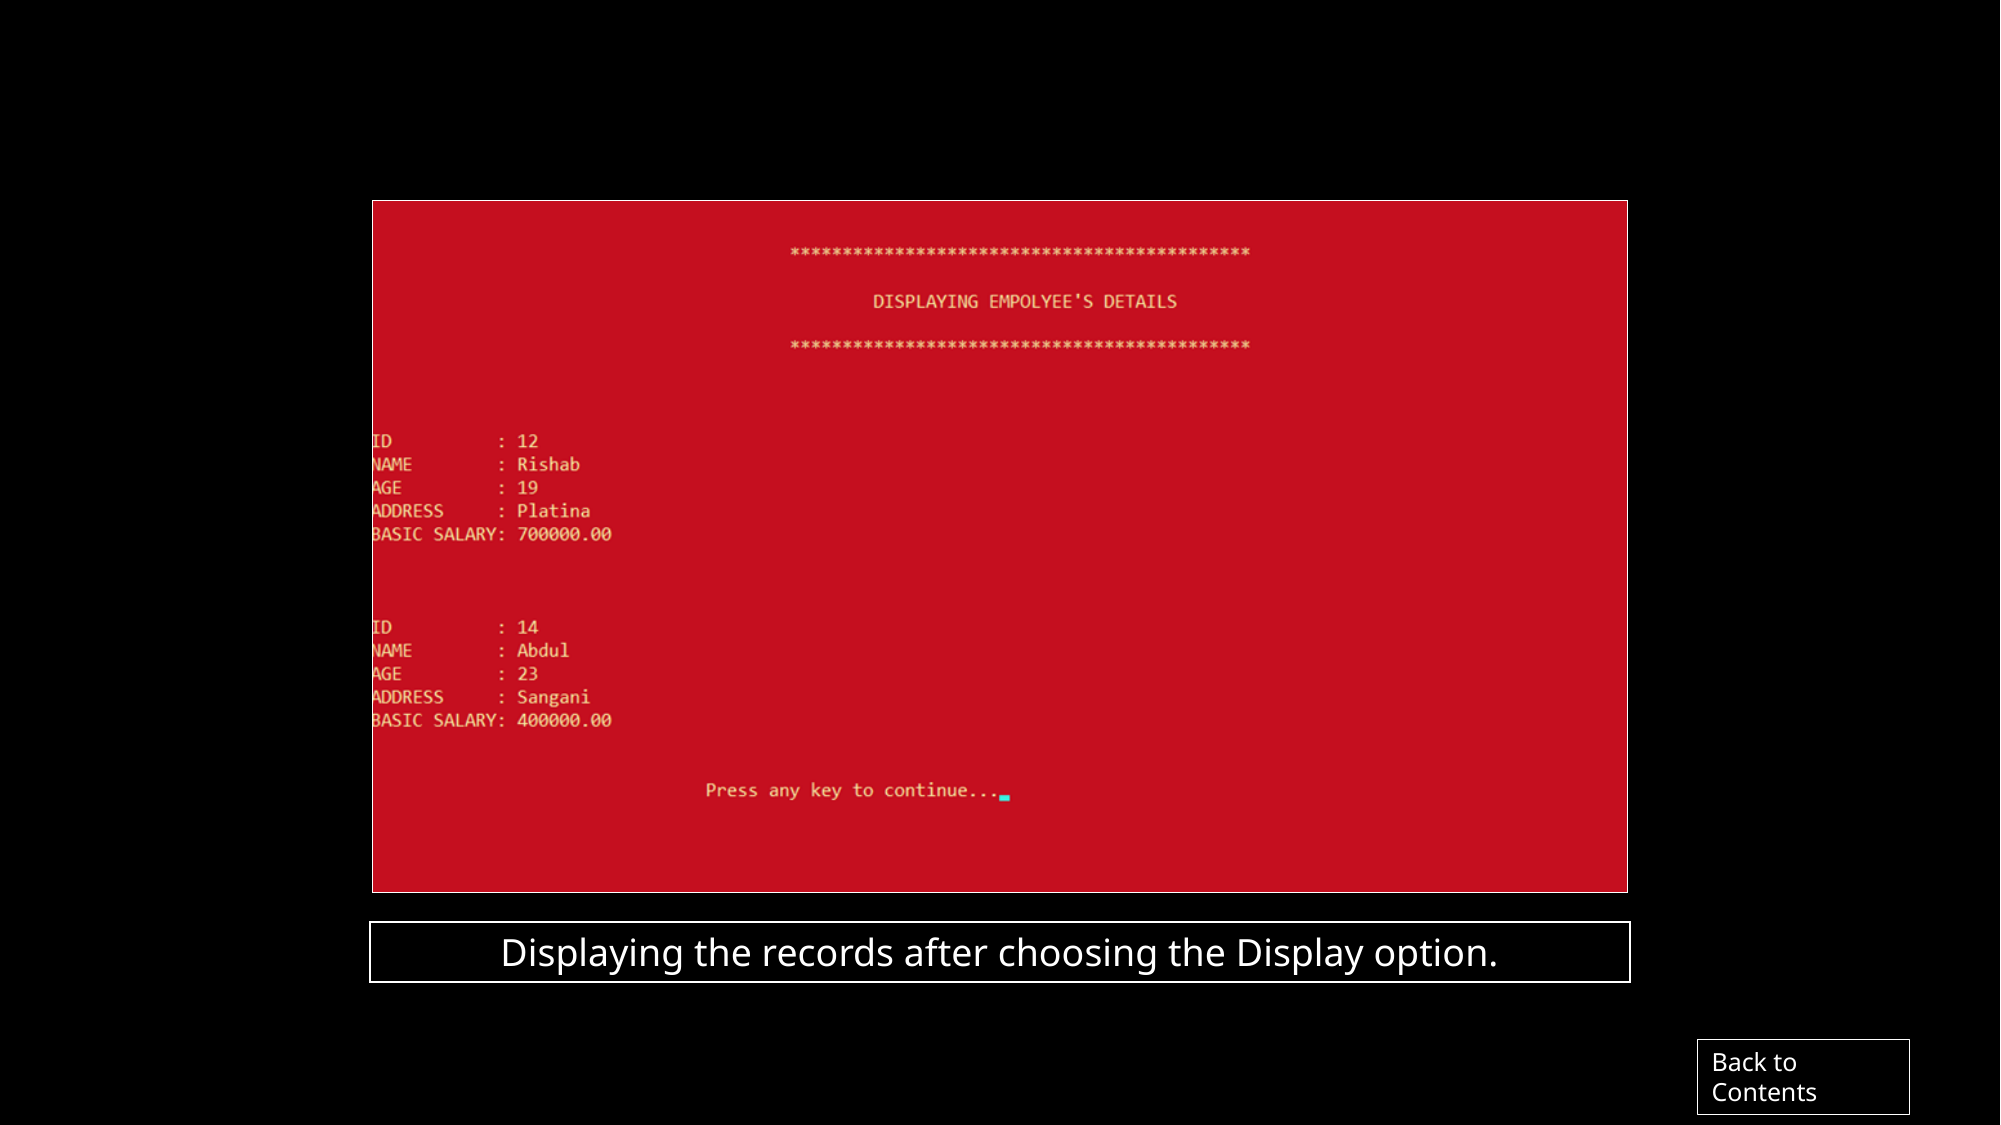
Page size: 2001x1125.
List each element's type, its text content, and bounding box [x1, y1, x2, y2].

text_box Displaying the records after choosing the Display option. [369, 921, 1631, 983]
text_box Back to Contents [1696, 1039, 1910, 1115]
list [372, 200, 1628, 893]
